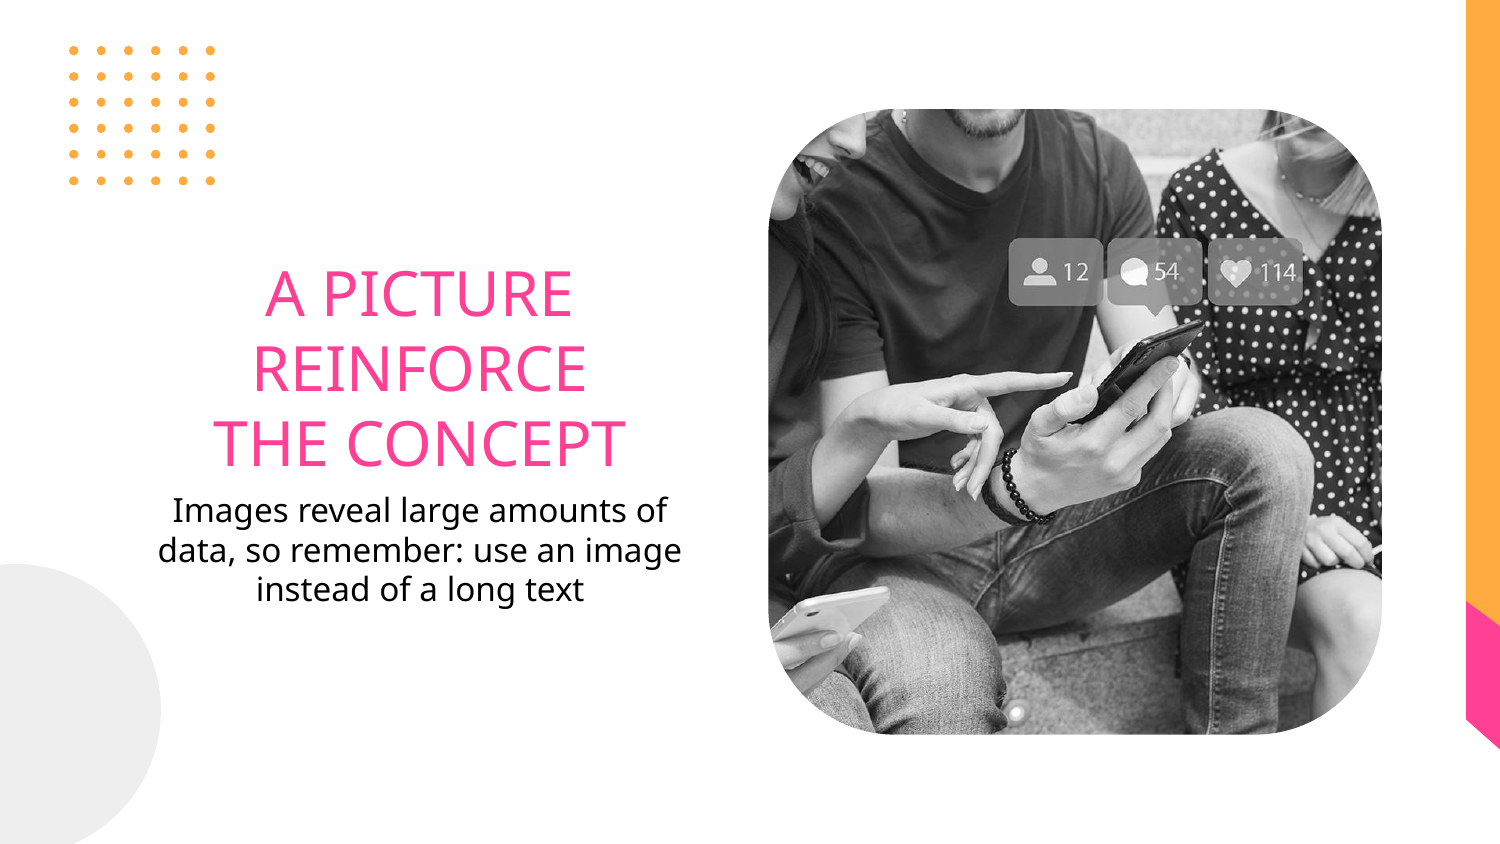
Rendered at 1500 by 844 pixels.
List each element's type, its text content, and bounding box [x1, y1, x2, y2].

picture [768, 108, 1383, 735]
title A PICTURE REINFORCE THE CONCEPT [103, 238, 738, 480]
subtitle Images reveal large amounts of data, so remember: use an image instead of a long text [126, 473, 714, 616]
